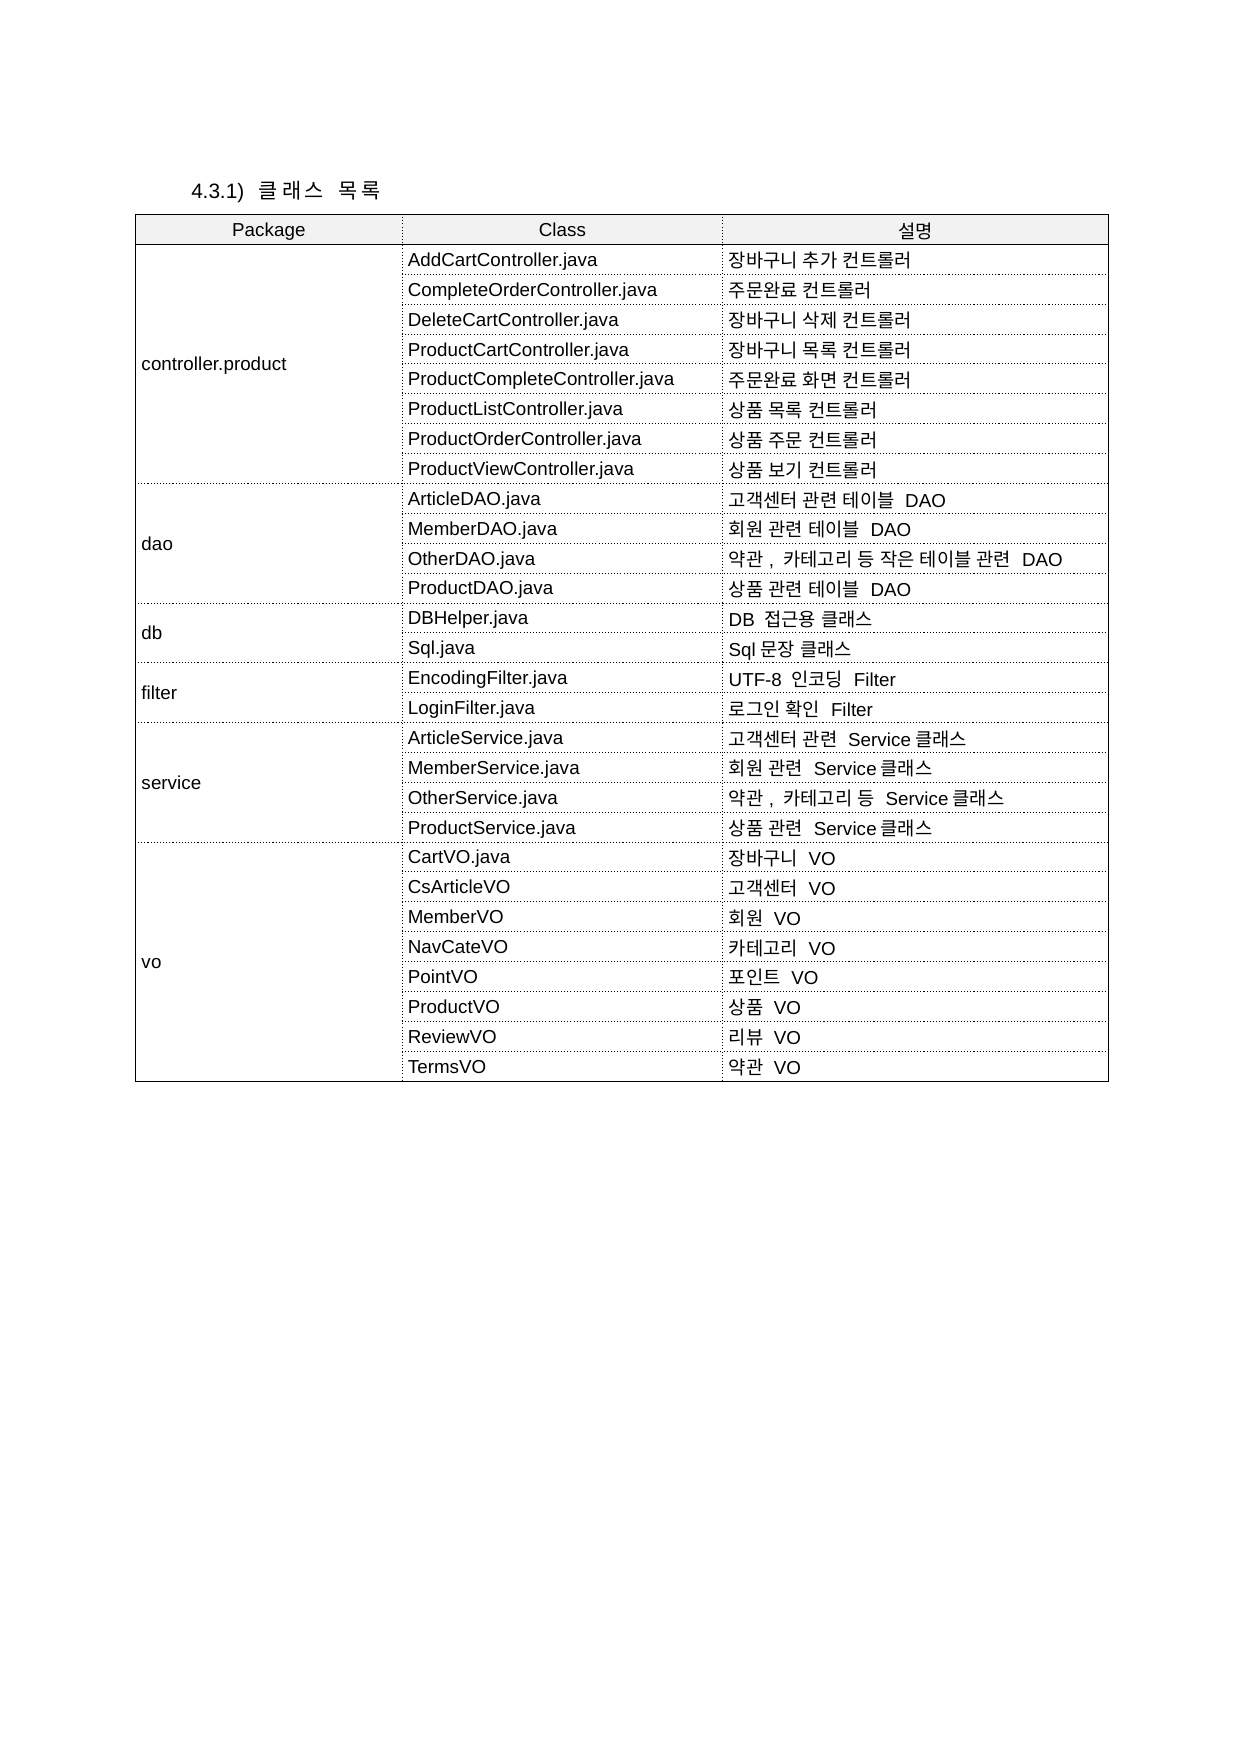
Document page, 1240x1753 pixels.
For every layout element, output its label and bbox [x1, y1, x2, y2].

table_cell [136, 245, 1108, 1081]
text_box [191, 178, 402, 203]
table_header [136, 215, 1108, 244]
